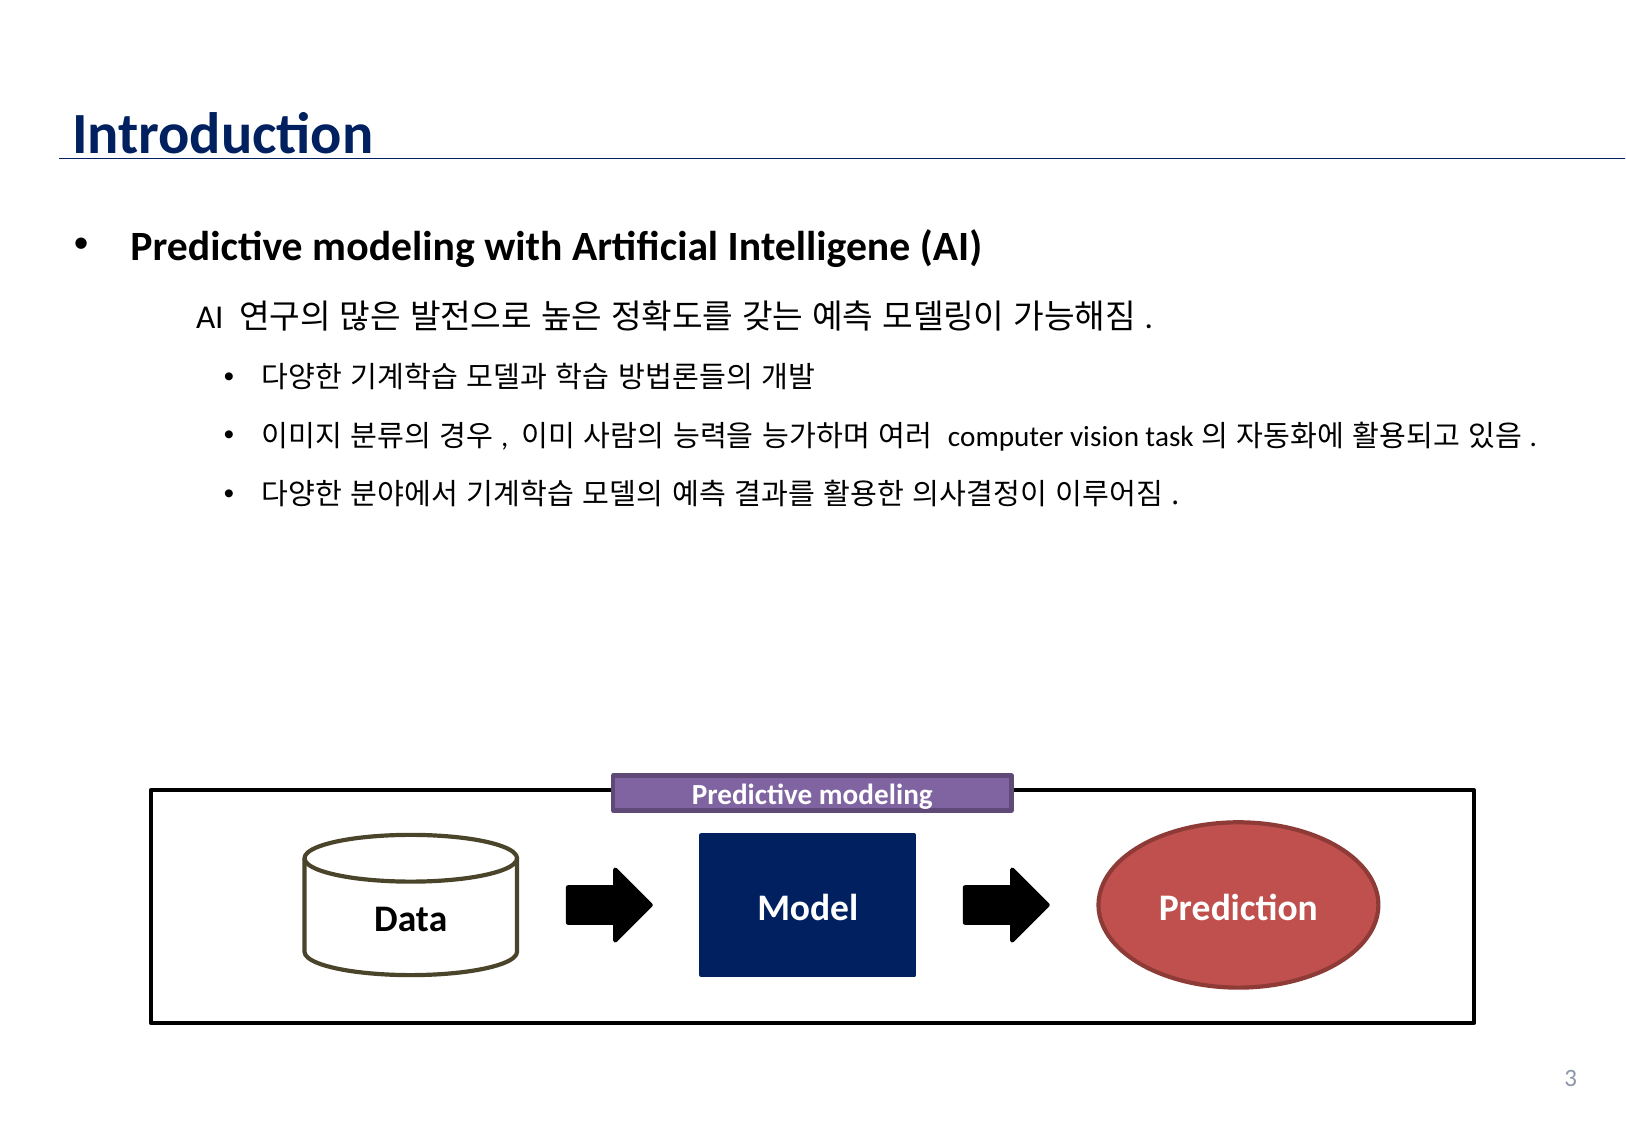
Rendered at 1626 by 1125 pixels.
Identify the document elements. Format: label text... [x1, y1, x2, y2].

list Predictive modeling with Artificial Intelligene (AI) AI 연구의 많은 발전으로 높은 정확도를 갖는 예측 모델링이 가능해짐. 다양한 기계학습 모델과 학습 방법론들의 개발 이미지 분류의 경우, 이미 사람의 능력을 능가하며 여러 computer vision task의 자동화에 활용되고 있음. 다양한 분야에서 기계학습 모델의 예측 결과를 활용한 의사결정이 이루어짐. [59, 186, 1604, 1107]
text_box Introduction [57, 54, 1625, 136]
slide_number 3 [1212, 1046, 1593, 1107]
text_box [150, 775, 1475, 1024]
